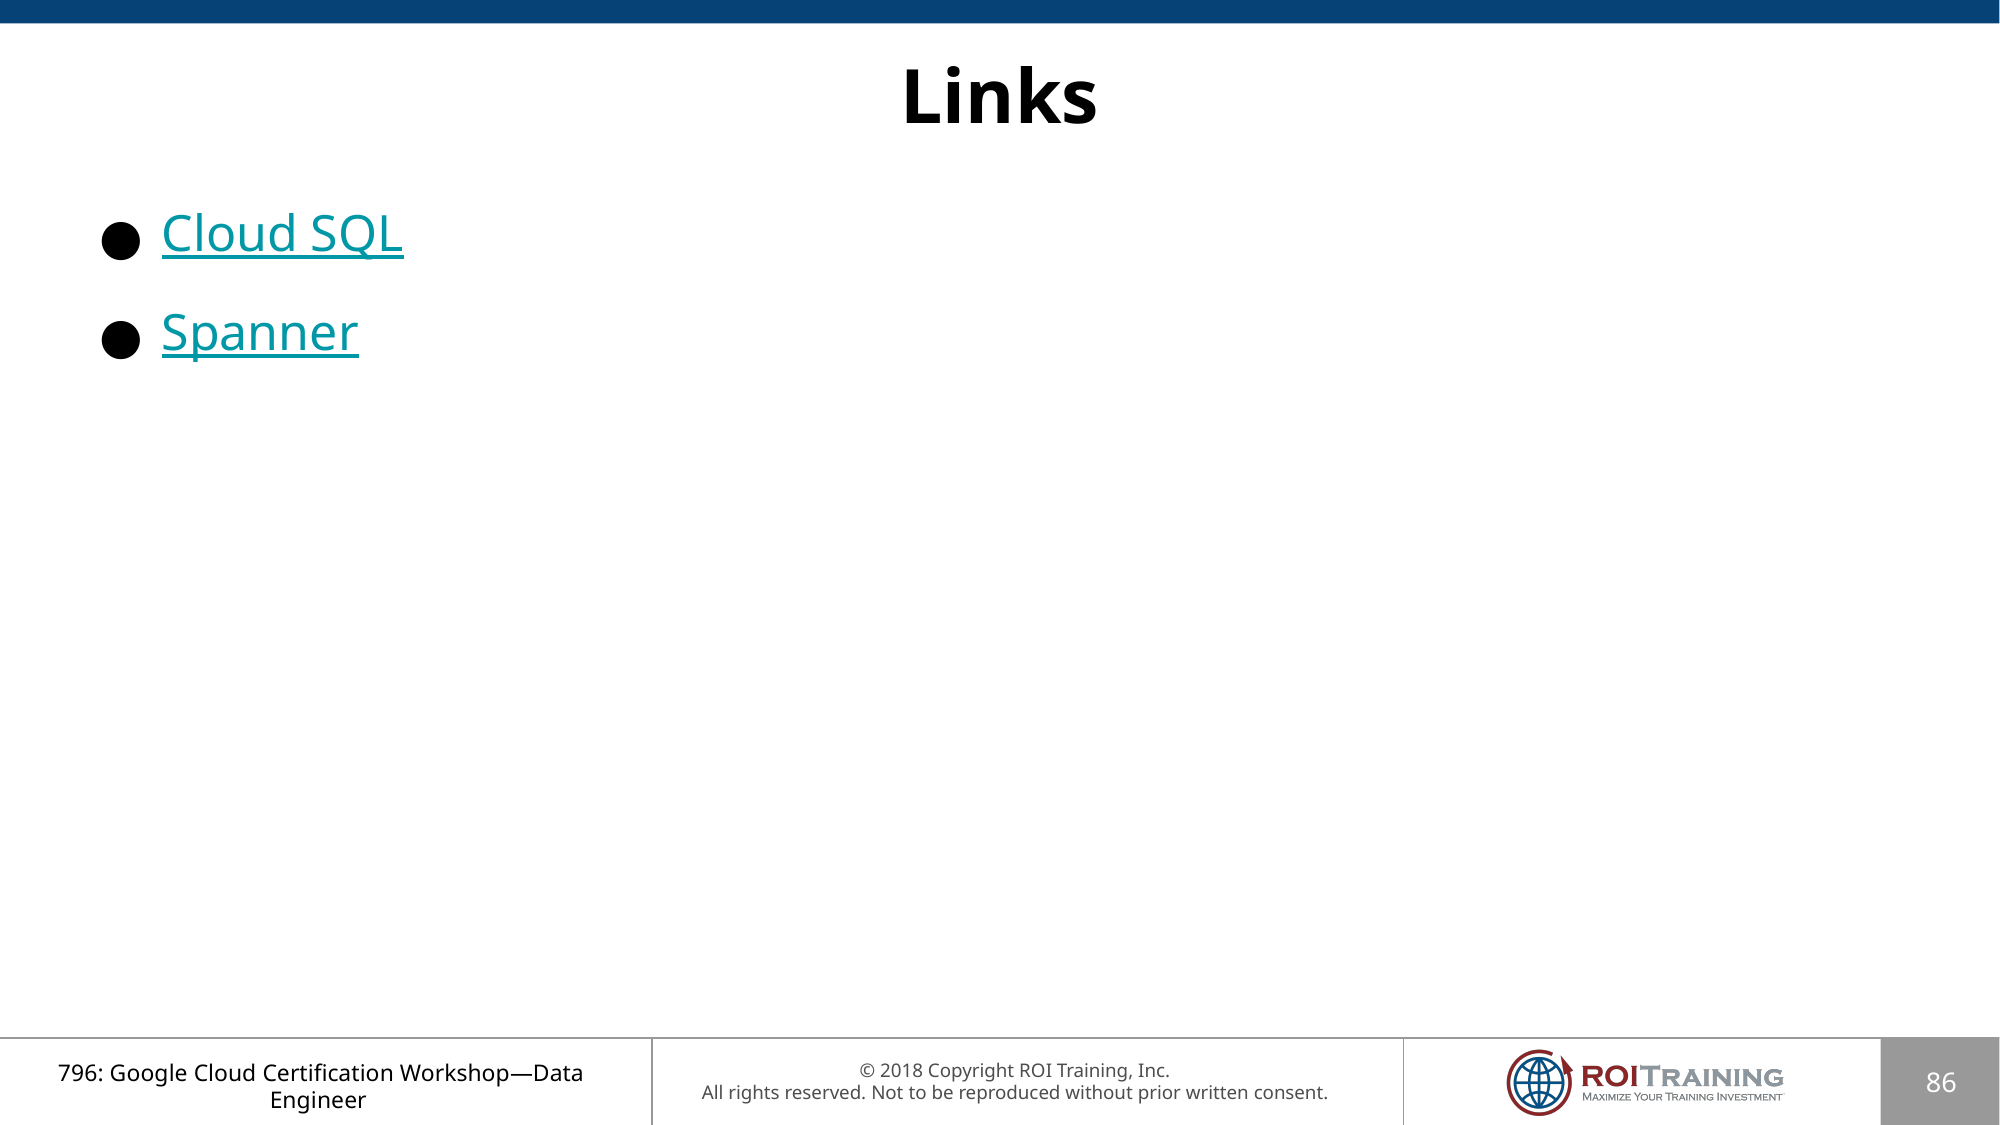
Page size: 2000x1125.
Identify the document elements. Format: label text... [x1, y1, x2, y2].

list Cloud SQL Spanner [66, 170, 1930, 1032]
title Links [68, 30, 1932, 156]
picture [1498, 1048, 1789, 1117]
